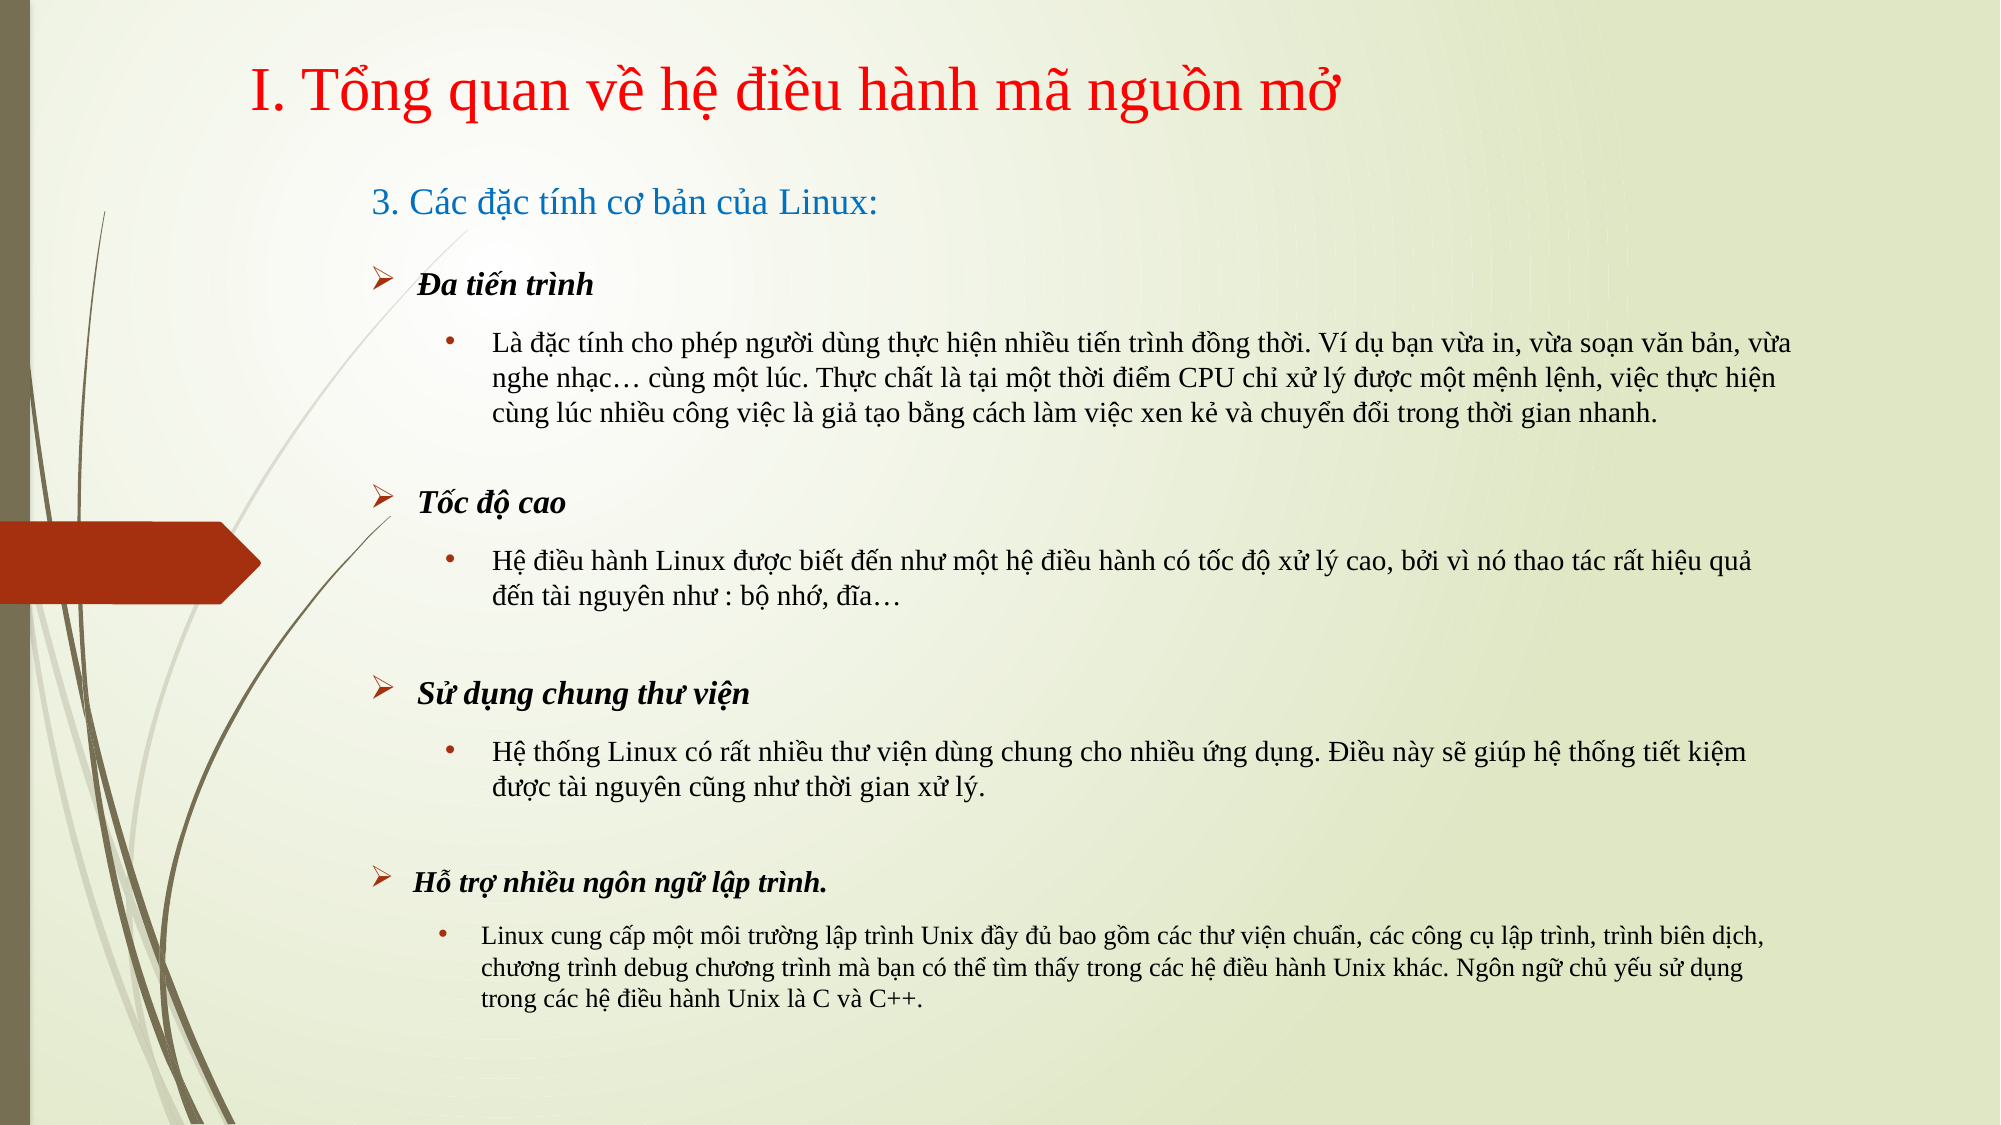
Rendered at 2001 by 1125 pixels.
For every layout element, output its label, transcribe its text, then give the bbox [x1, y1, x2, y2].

text_box 3. Các đặc tính cơ bản của Linux: [356, 169, 894, 230]
title I. Tổng quan về hệ điều hành mã nguồn mở [235, 0, 1693, 170]
text_box Hỗ trợ nhiều ngôn ngữ lập trình. Linux cung cấp một môi trường lập trình Unix đầy đủ bao gồm các thư viện chuẩn, các công cụ lập trình, trình biên dịch, chương trình debug chương trình mà bạn có thể tìm thấy trong các hệ điều hành Unix khác. Ngôn ngữ chủ yếu sử dụng trong các hệ điều hành Unix là C và C++. [355, 854, 1818, 1022]
text_box Tốc độ cao Hệ điều hành Linux được biết đến như một hệ điều hành có tốc độ xử lý cao, bởi vì nó thao tác rất hiệu quả đến tài nguyên như : bộ nhớ, đĩa… [355, 473, 1818, 640]
text_box Sử dụng chung thư viện Hệ thống Linux có rất nhiều thư viện dùng chung cho nhiều ứng dụng. Điều này sẽ giúp hệ thống tiết kiệm được tài nguyên cũng như thời gian xử lý. [355, 664, 1818, 831]
list Đa tiến trình Là đặc tính cho phép người dùng thực hiện nhiều tiến trình đồng thời. Ví dụ bạn vừa in, vừa soạn văn bản, vừa nghe nhạc… cùng một lúc. Thực chất là tại một thời điểm CPU chỉ xử lý được một mệnh lệnh, việc thực hiện cùng lúc nhiều công việc là giả tạo bằng cách làm việc xen kẻ và chuyển đổi trong thời gian nhanh. [355, 254, 1818, 449]
